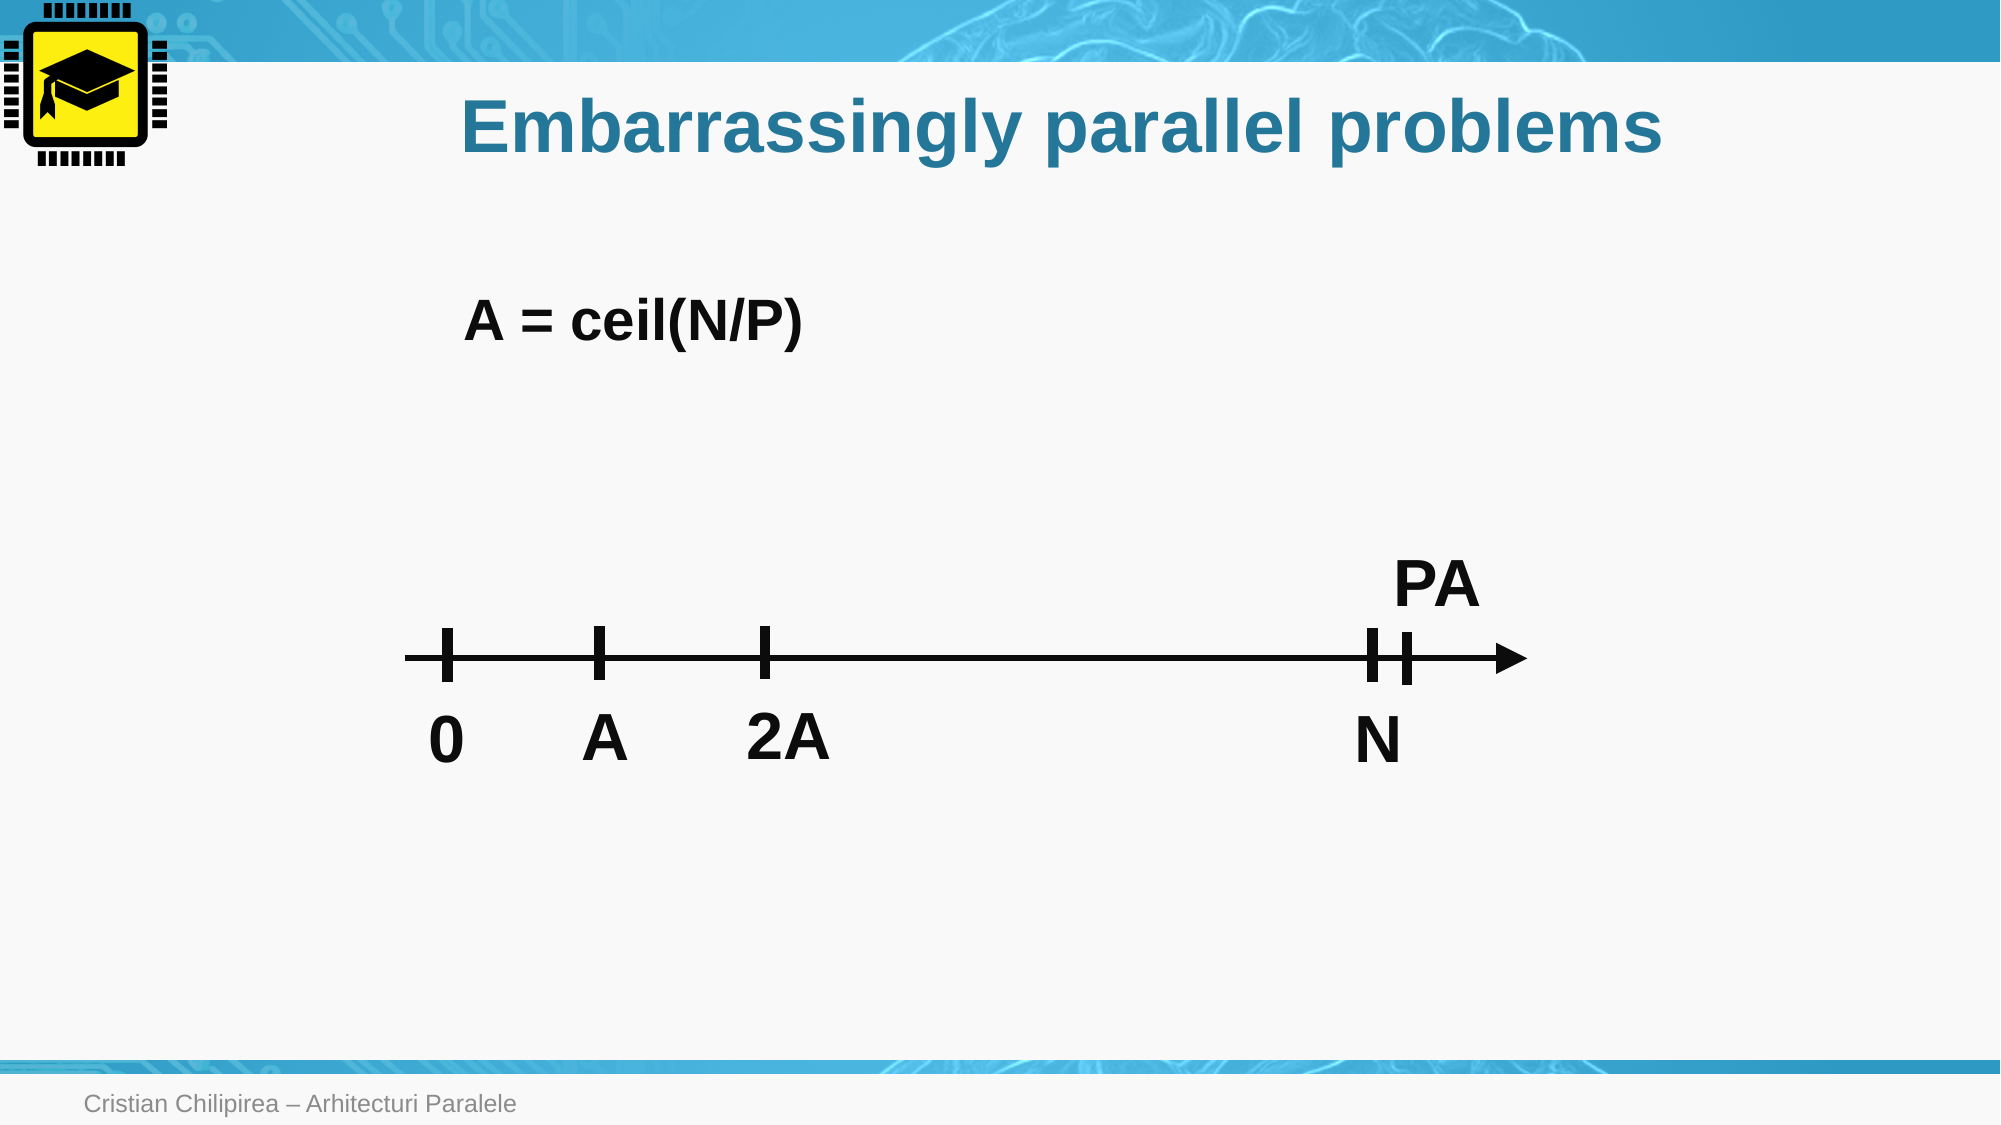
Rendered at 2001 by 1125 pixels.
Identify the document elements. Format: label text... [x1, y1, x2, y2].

footer Cristian Chilipirea – Arhitecturi Paralele [68, 1083, 1542, 1125]
text_box A = ceil(N/P) [449, 274, 836, 360]
picture [0, 1060, 2000, 1074]
text_box A [566, 686, 645, 781]
text_box PA [1378, 532, 1497, 628]
text_box N [1339, 688, 1418, 784]
text_box 2A [731, 685, 847, 781]
picture [0, 0, 2000, 166]
text_box 0 [413, 688, 481, 784]
title Embarrassingly parallel problems [170, 76, 1955, 180]
